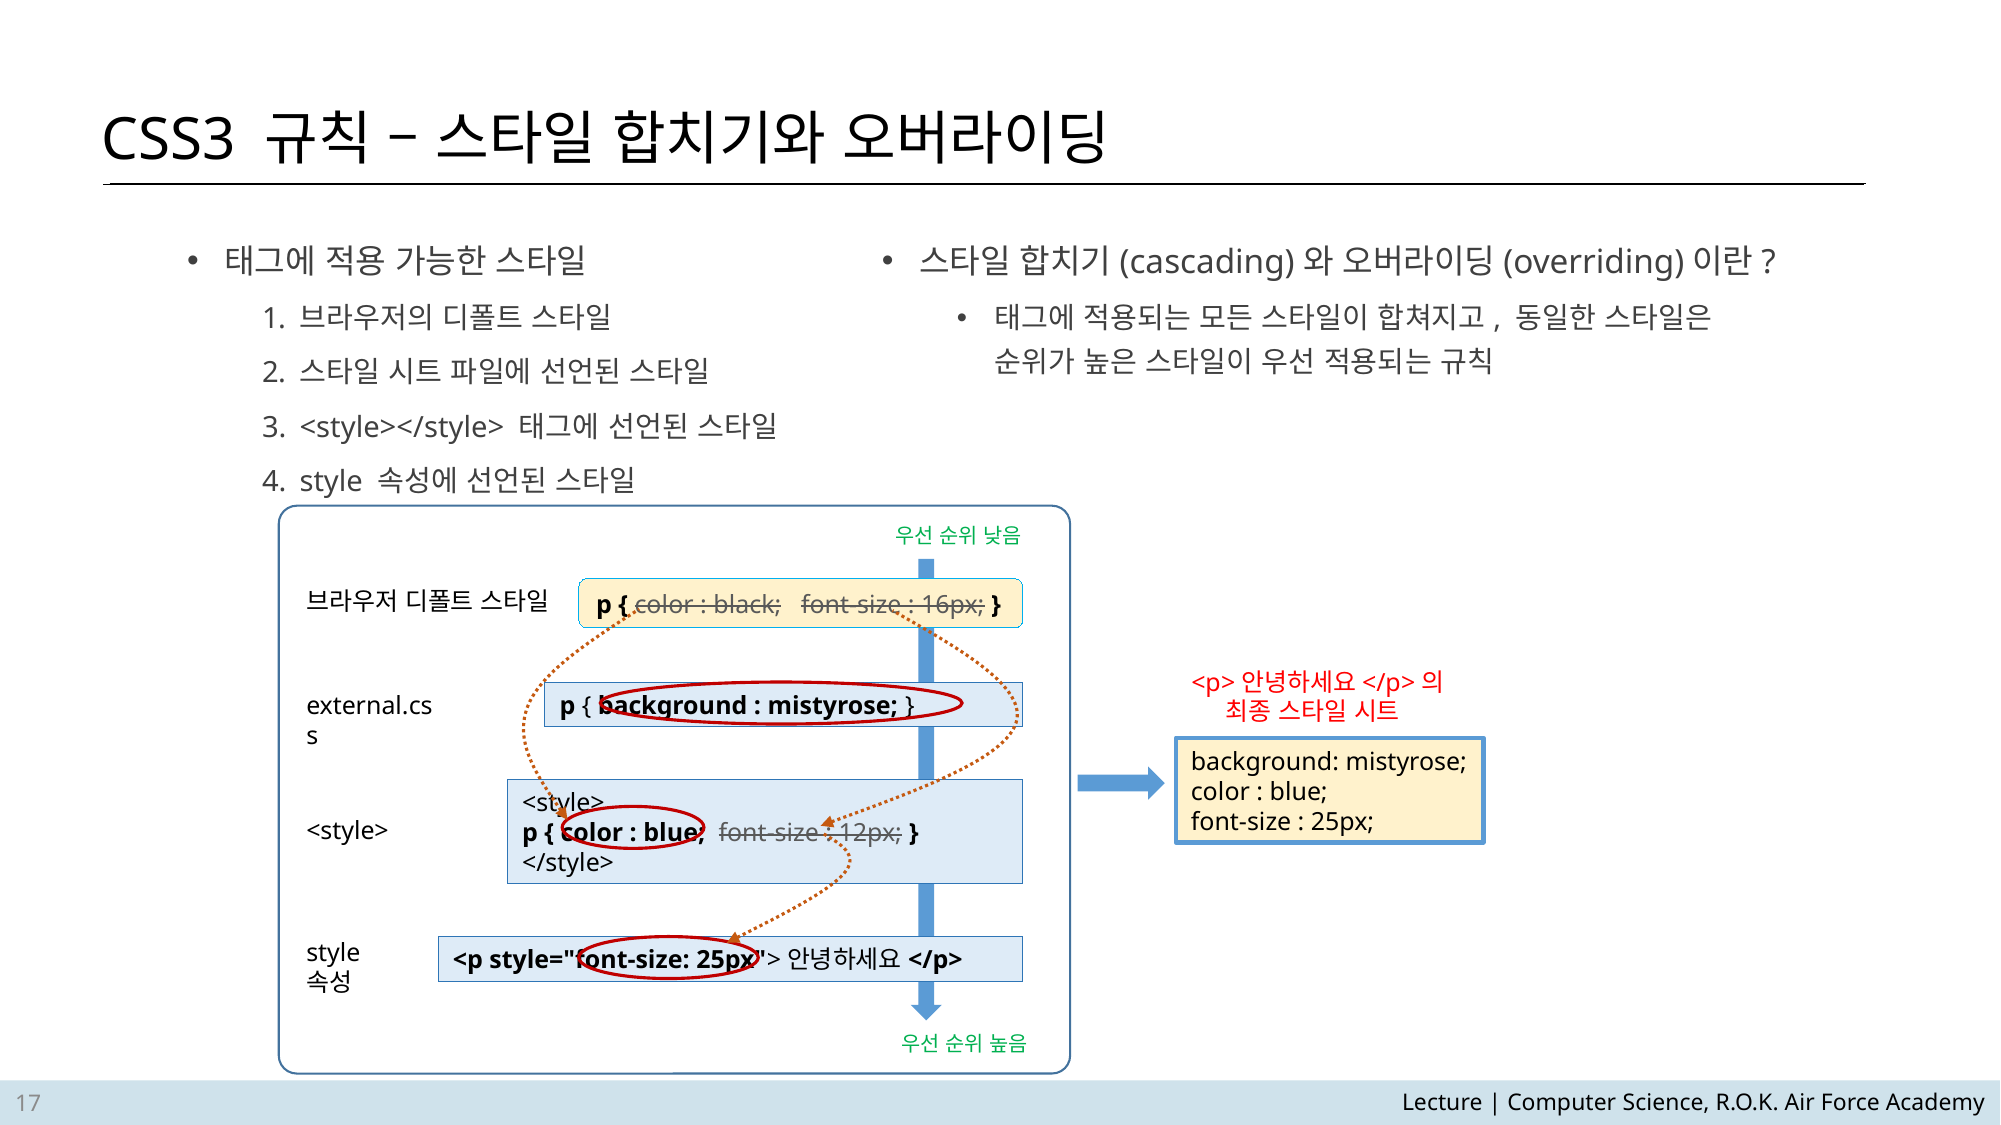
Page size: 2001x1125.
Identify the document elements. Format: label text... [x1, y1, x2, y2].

list CSS3 규칙 – 스타일 합치기와 오버라이딩 [90, 109, 1862, 172]
text_box 스타일 합치기(cascading)와 오버라이딩(overriding)이란? 태그에 적용되는 모든 스타일이 합쳐지고, 동일한 스타일은 순위가 높은 스타일이 우선 적용되는 규칙 [866, 223, 1795, 974]
slide_number 17 [0, 1086, 114, 1123]
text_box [278, 505, 1496, 1074]
text_box 태그에 적용 가능한 스타일 브라우저의 디폴트 스타일 스타일 시트 파일에 선언된 스타일 <style></style> 태그에 선언된 스타일 style 속성에 선언된 스타일 [172, 223, 810, 974]
